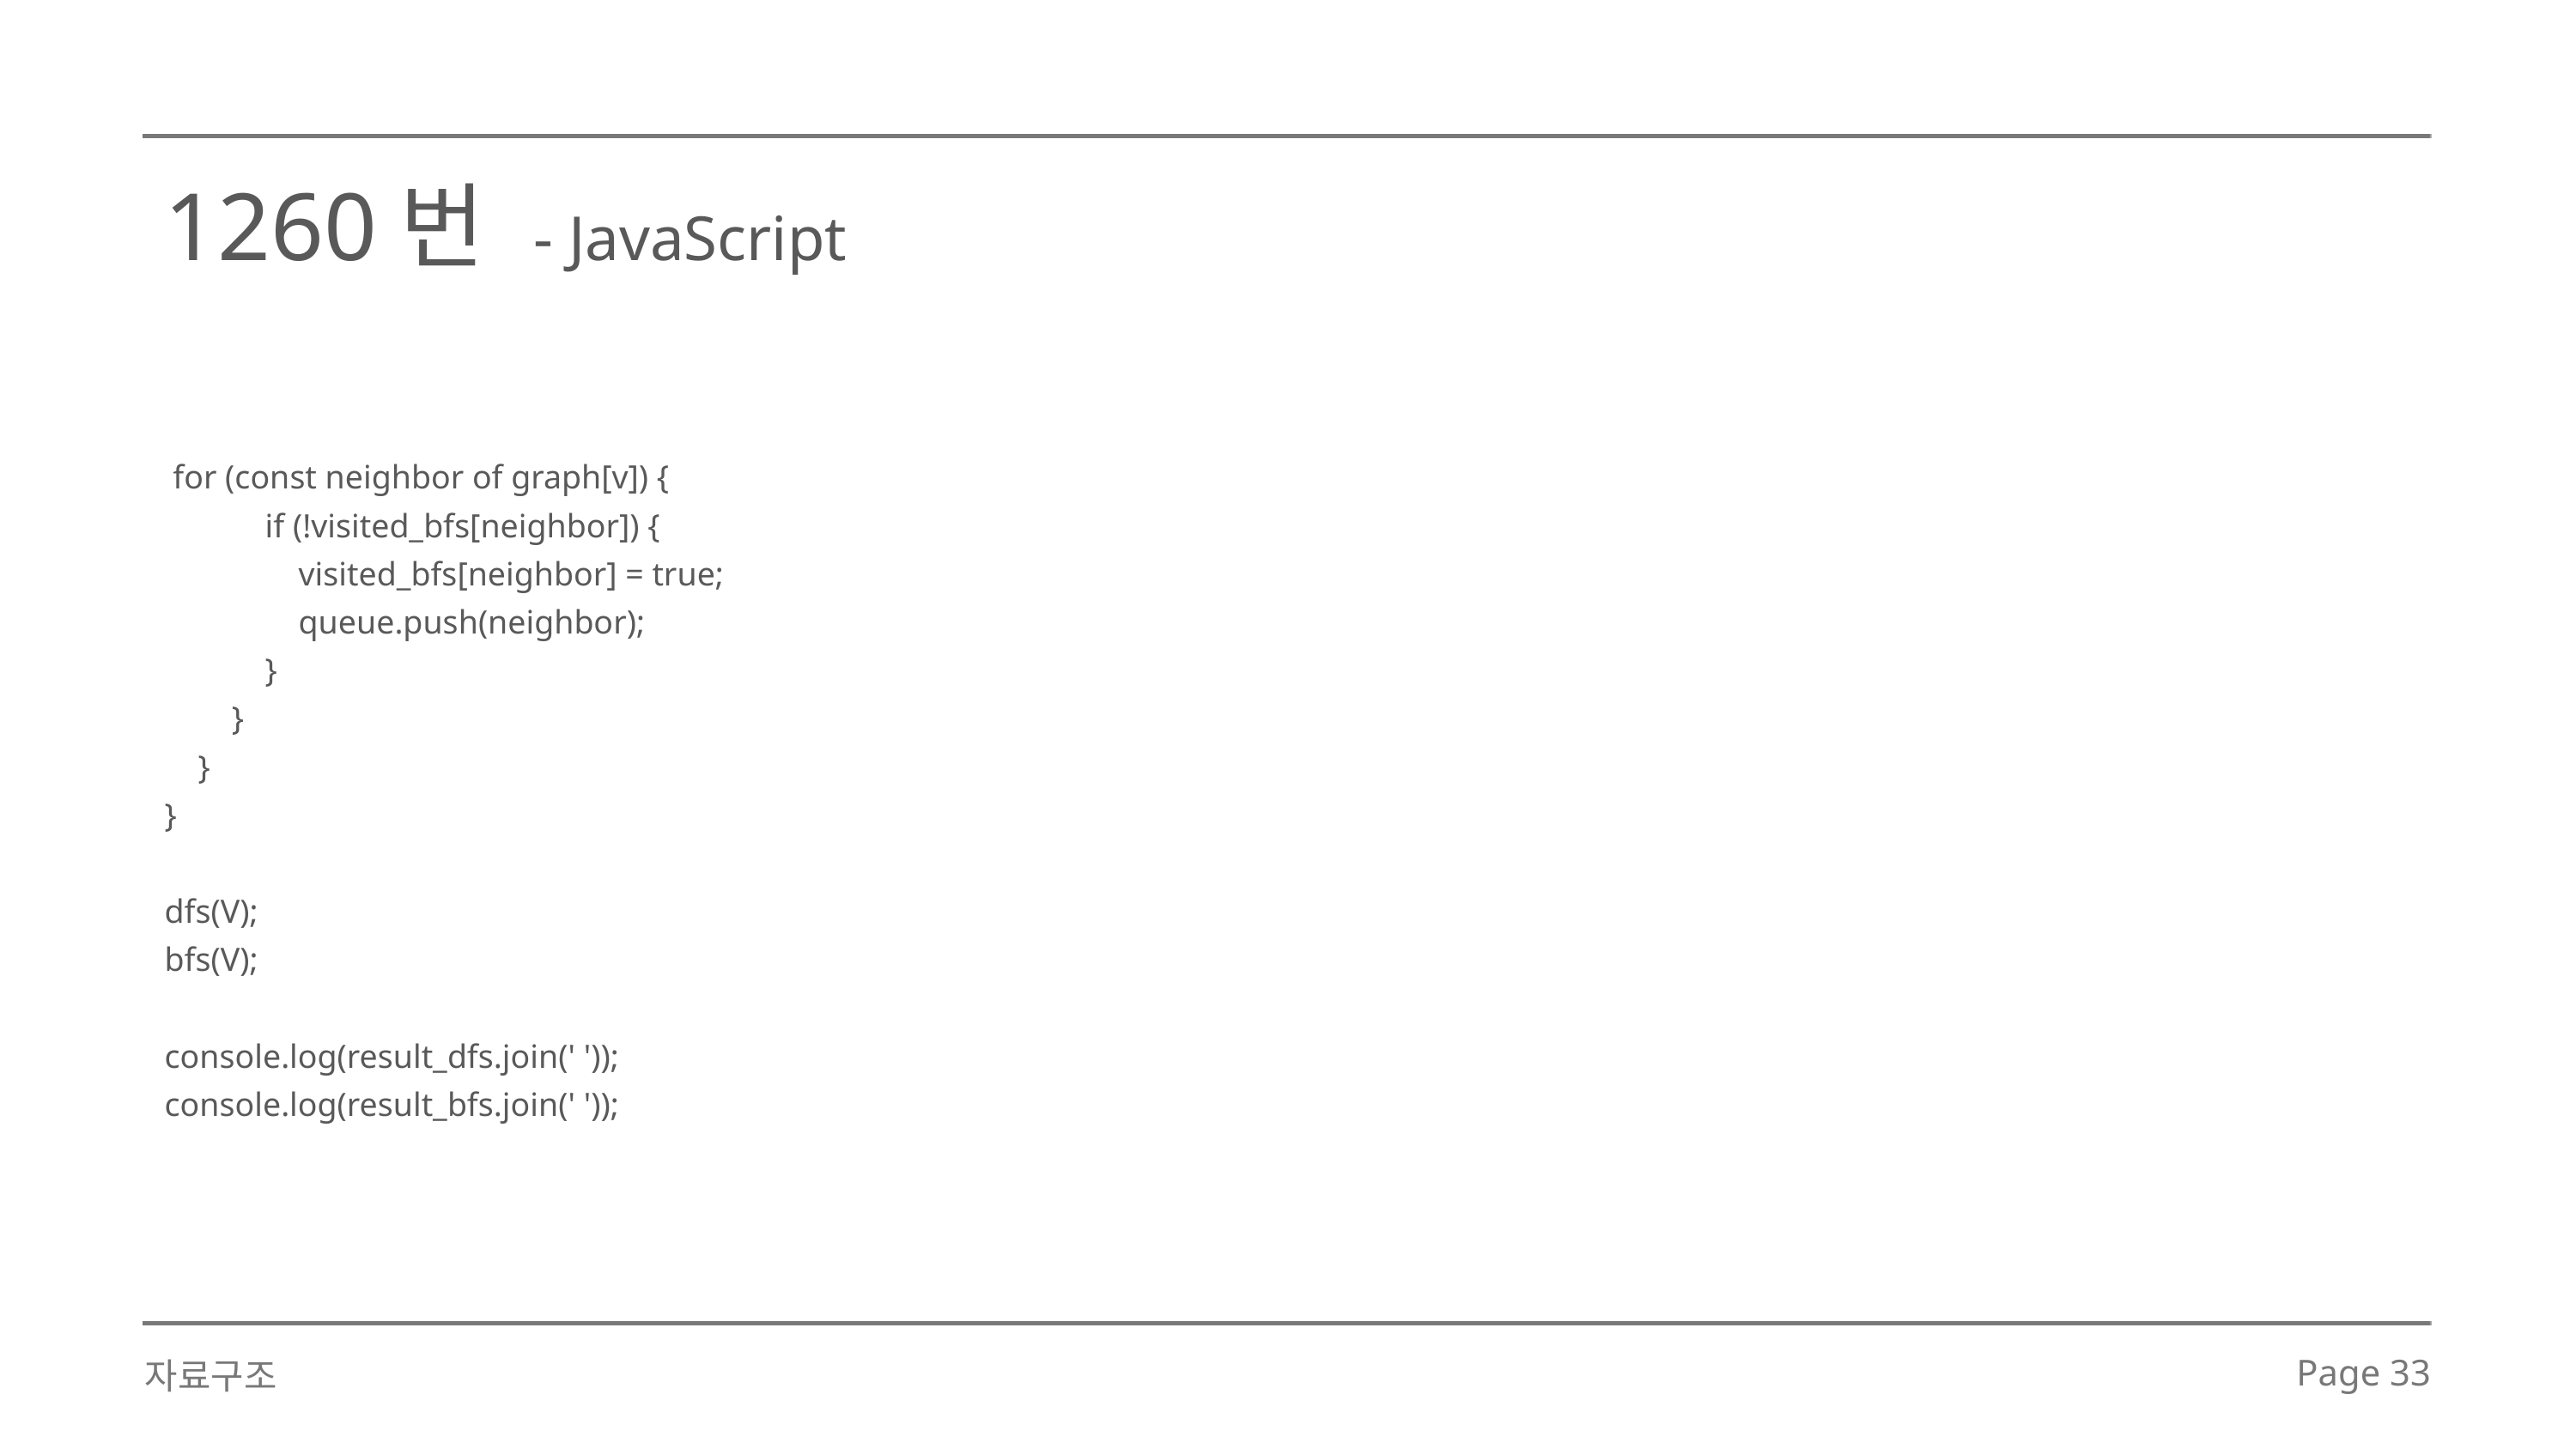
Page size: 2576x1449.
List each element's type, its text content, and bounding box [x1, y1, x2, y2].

text_box 1260번 - JavaScript [164, 157, 2488, 288]
text_box for (const neighbor of graph[v]) { if (!visited_bfs[neighbor]) { visited_bfs[neighbor] = true; queue.push(neighbor); } } } } dfs(V); bfs(V); console.log(result_dfs.join(' ')); console.log(result_bfs.join(' ')); [164, 446, 1218, 1124]
picture [143, 1321, 2432, 1325]
picture [143, 133, 2432, 138]
text_box 자료구조 [144, 1351, 277, 1403]
text_box Page 33 [2287, 1348, 2432, 1399]
